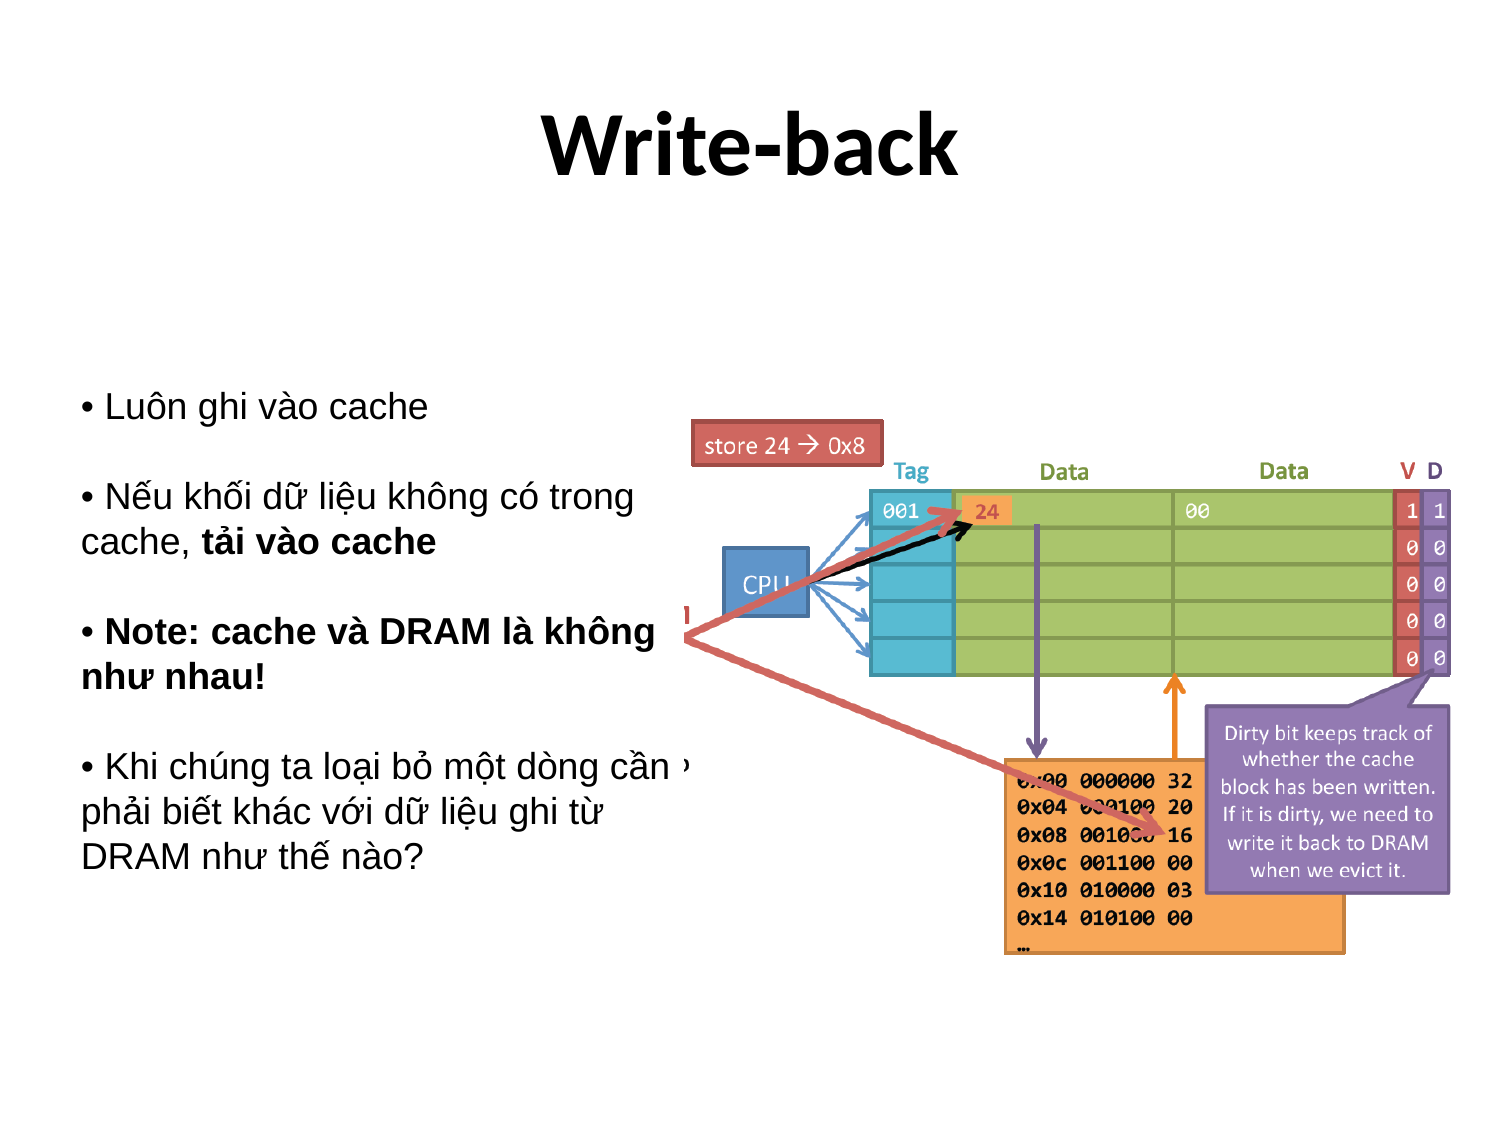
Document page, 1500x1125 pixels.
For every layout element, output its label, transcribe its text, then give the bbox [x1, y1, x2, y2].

title Write‐back [75, 45, 1425, 233]
text_box • Luôn ghi vào cache • Nếu khối dữ liệu không có trong cache, tải vào cache • Note: cache và DRAM là không như nhau! • Khi chúng ta loại bỏ một dòng cần phải biết khác với dữ liệu ghi từ DRAM như thế nào? [66, 374, 700, 885]
picture [683, 419, 1455, 958]
